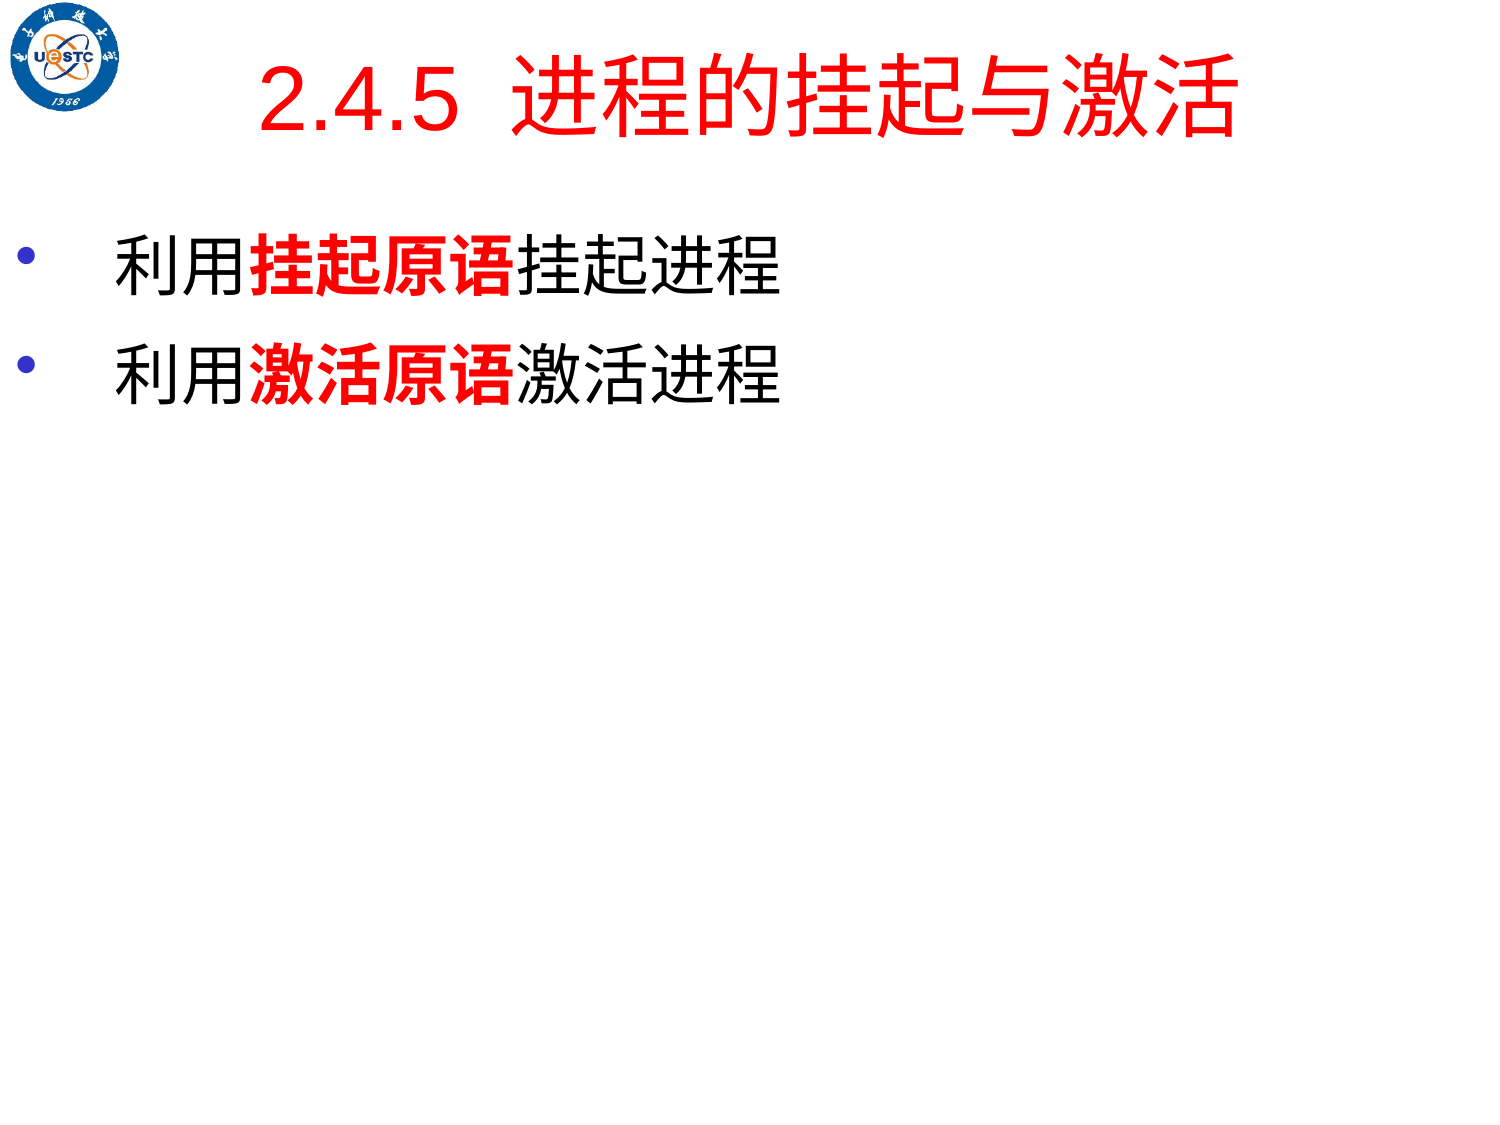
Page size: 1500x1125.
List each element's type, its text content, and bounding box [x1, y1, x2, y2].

title 2.4.5 进程的挂起与激活 [0, 0, 1500, 188]
list 利用挂起原语挂起进程 利用激活原语激活进程 [0, 200, 1500, 1075]
